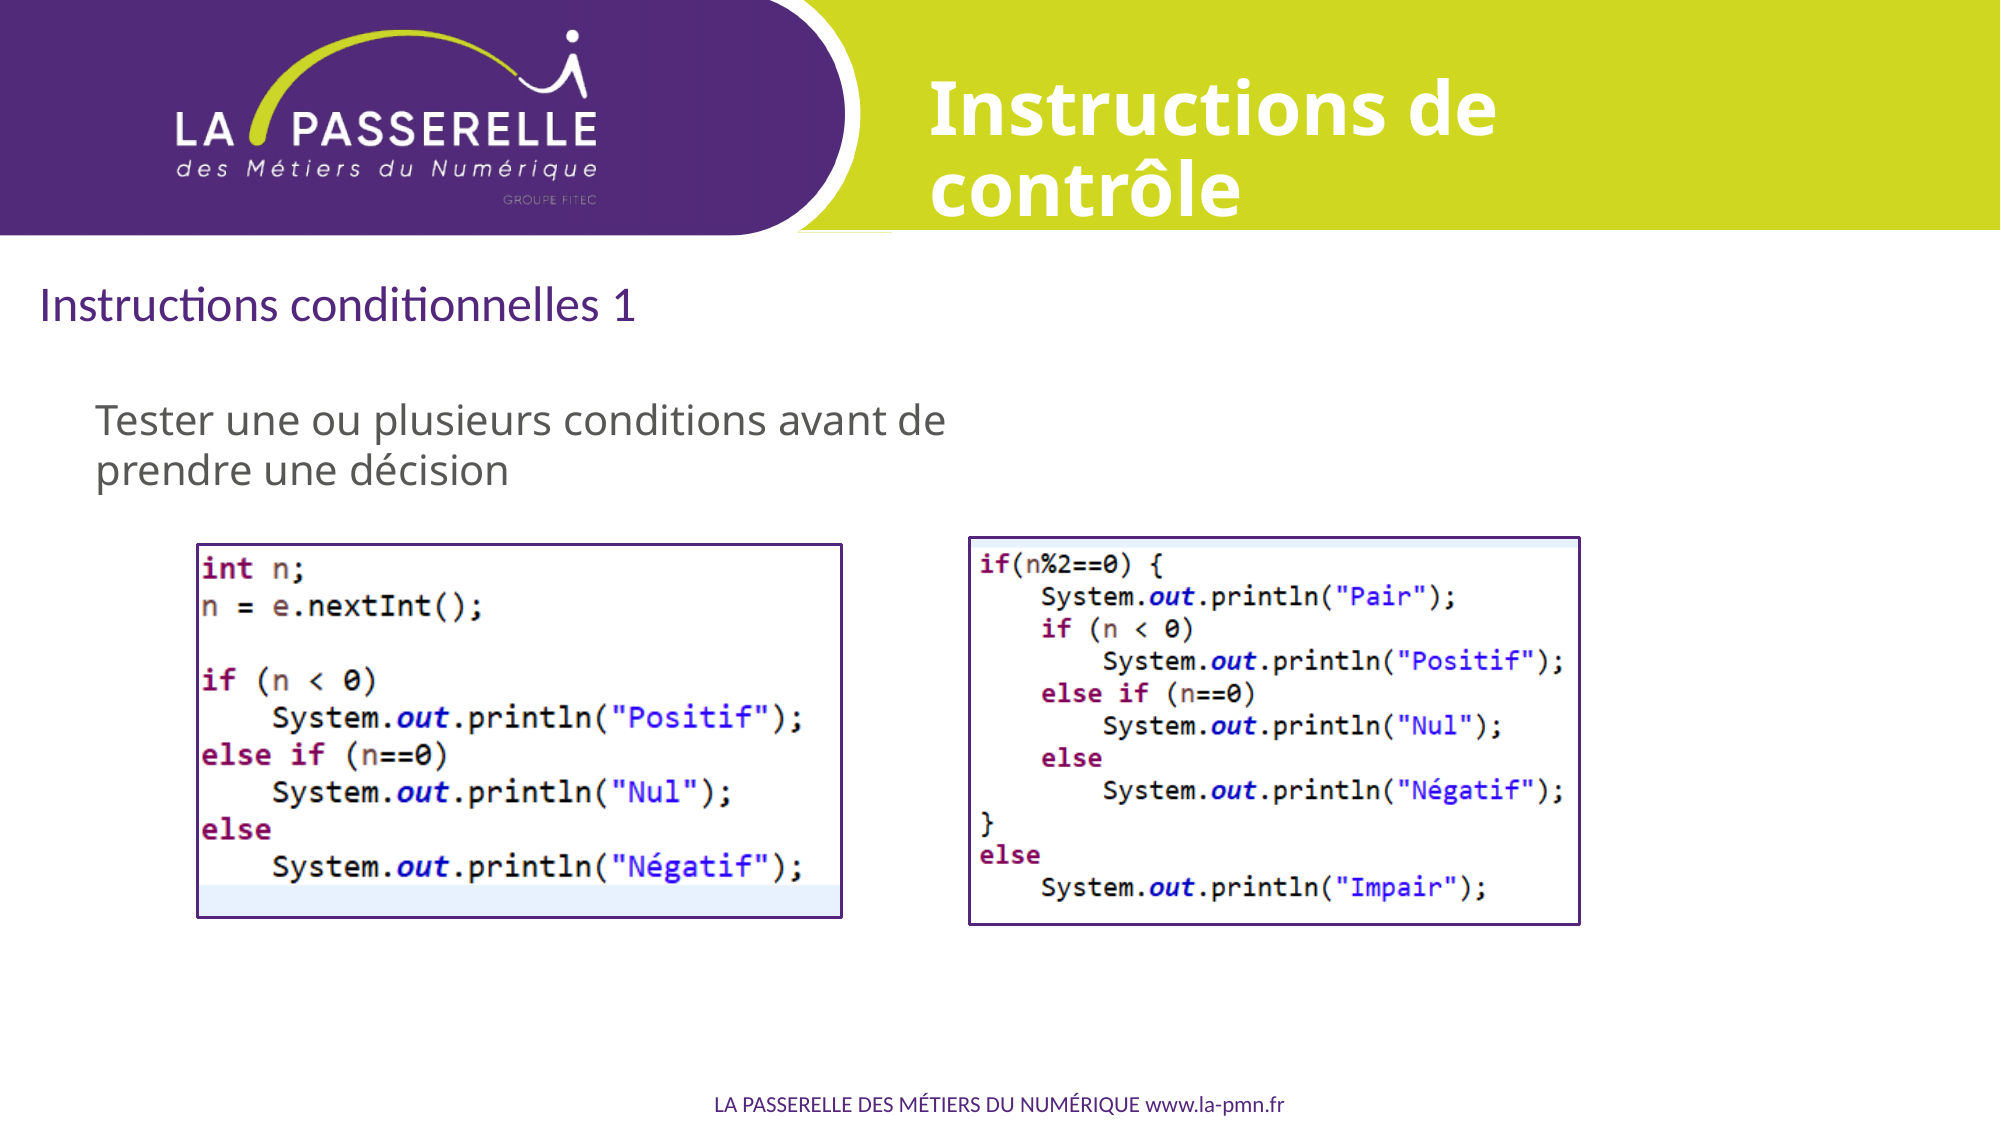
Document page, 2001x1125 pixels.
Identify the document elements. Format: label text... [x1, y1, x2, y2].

text_box Tester une ou plusieurs conditions avant de prendre une décision [77, 386, 1127, 524]
text_box Instructions de contrôle [915, 63, 1722, 154]
picture [198, 545, 840, 916]
picture [0, 0, 892, 264]
text_box LA PASSERELLE DES MÉTIERS DU NUMÉRIQUE www.la-pmn.fr [0, 1082, 2000, 1125]
text_box Instructions conditionnelles 1 [25, 264, 718, 351]
picture [971, 538, 1579, 923]
